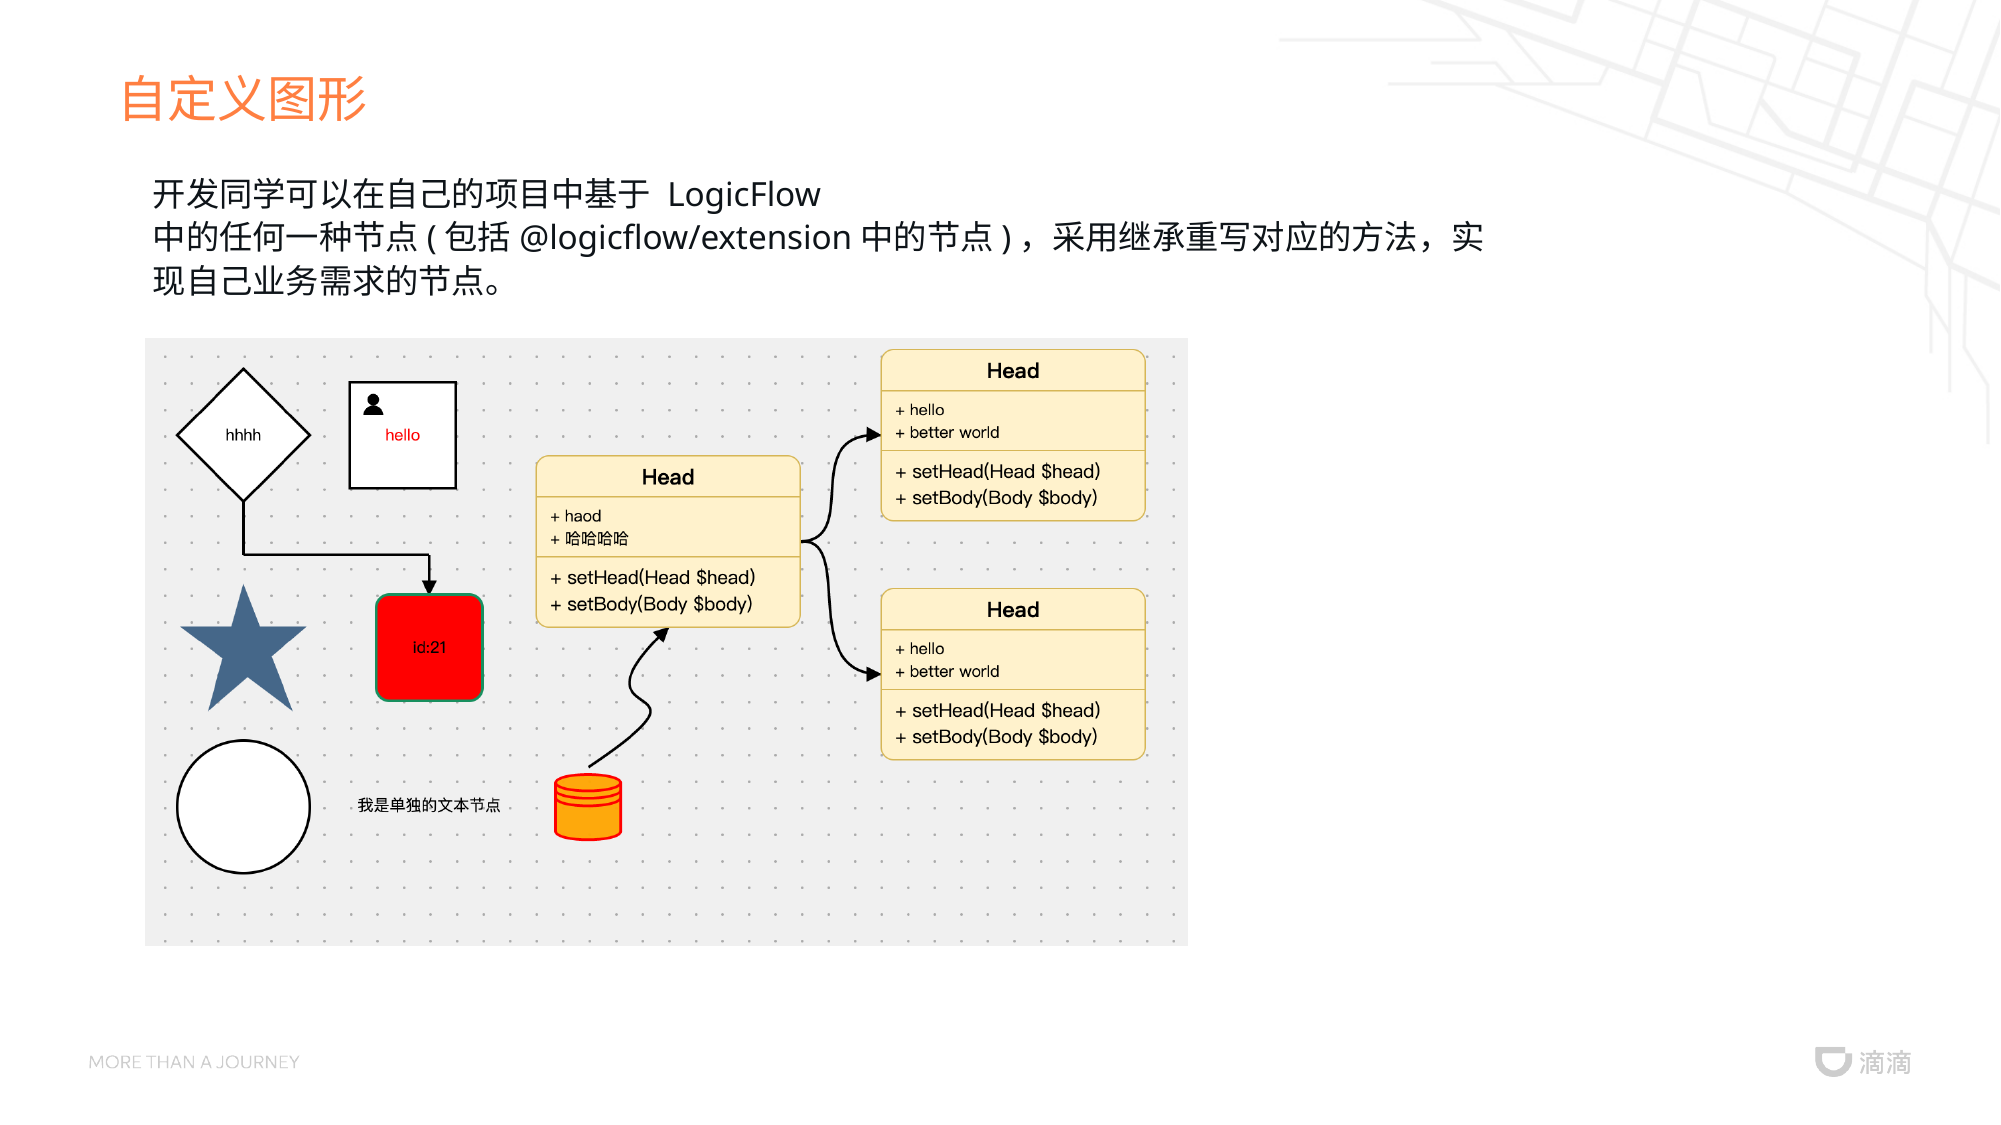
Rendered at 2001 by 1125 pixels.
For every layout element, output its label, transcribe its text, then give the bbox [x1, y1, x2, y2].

title 自定义图形 [102, 60, 1343, 143]
text_box 开发同学可以在自己的项目中基于 LogicFlow 中的任何一种节点(包括@logicflow/extension中的节点)，采用继承重写对应的方法，实现自己业务需求的节点。 [145, 142, 1496, 327]
picture [0, 0, 2000, 1125]
